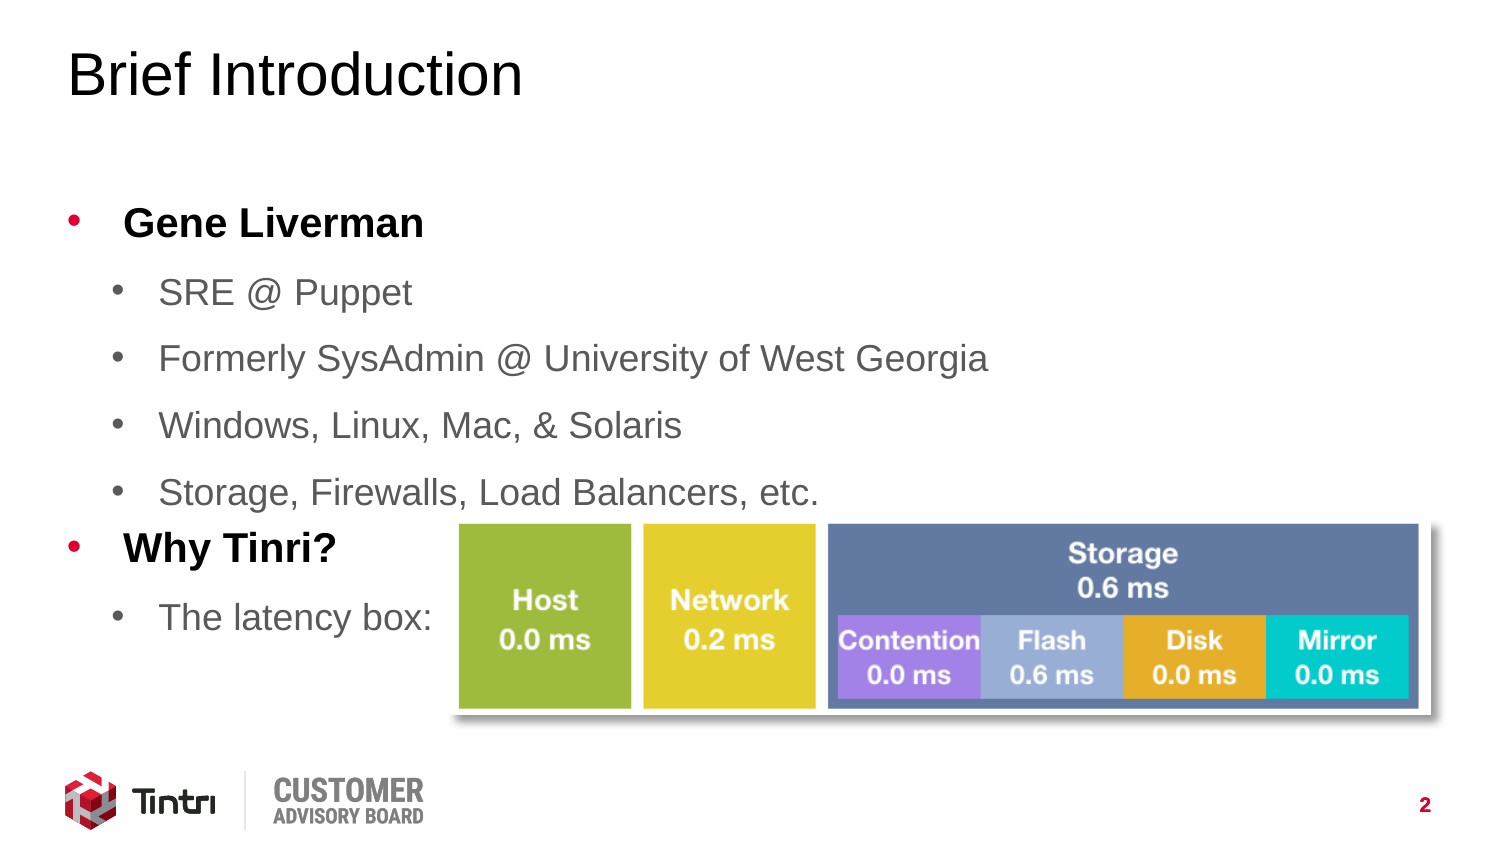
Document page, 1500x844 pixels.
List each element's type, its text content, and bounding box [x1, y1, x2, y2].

picture [273, 773, 424, 829]
picture [448, 519, 1431, 715]
title Brief Introduction [67, 33, 1431, 119]
list Gene Liverman SRE @ Puppet Formerly SysAdmin @ University of West Georgia Windows, Linux, Mac, & Solaris Storage, Firewalls, Load Balancers, etc. Why Tinri? The latency box: [66, 189, 1431, 715]
